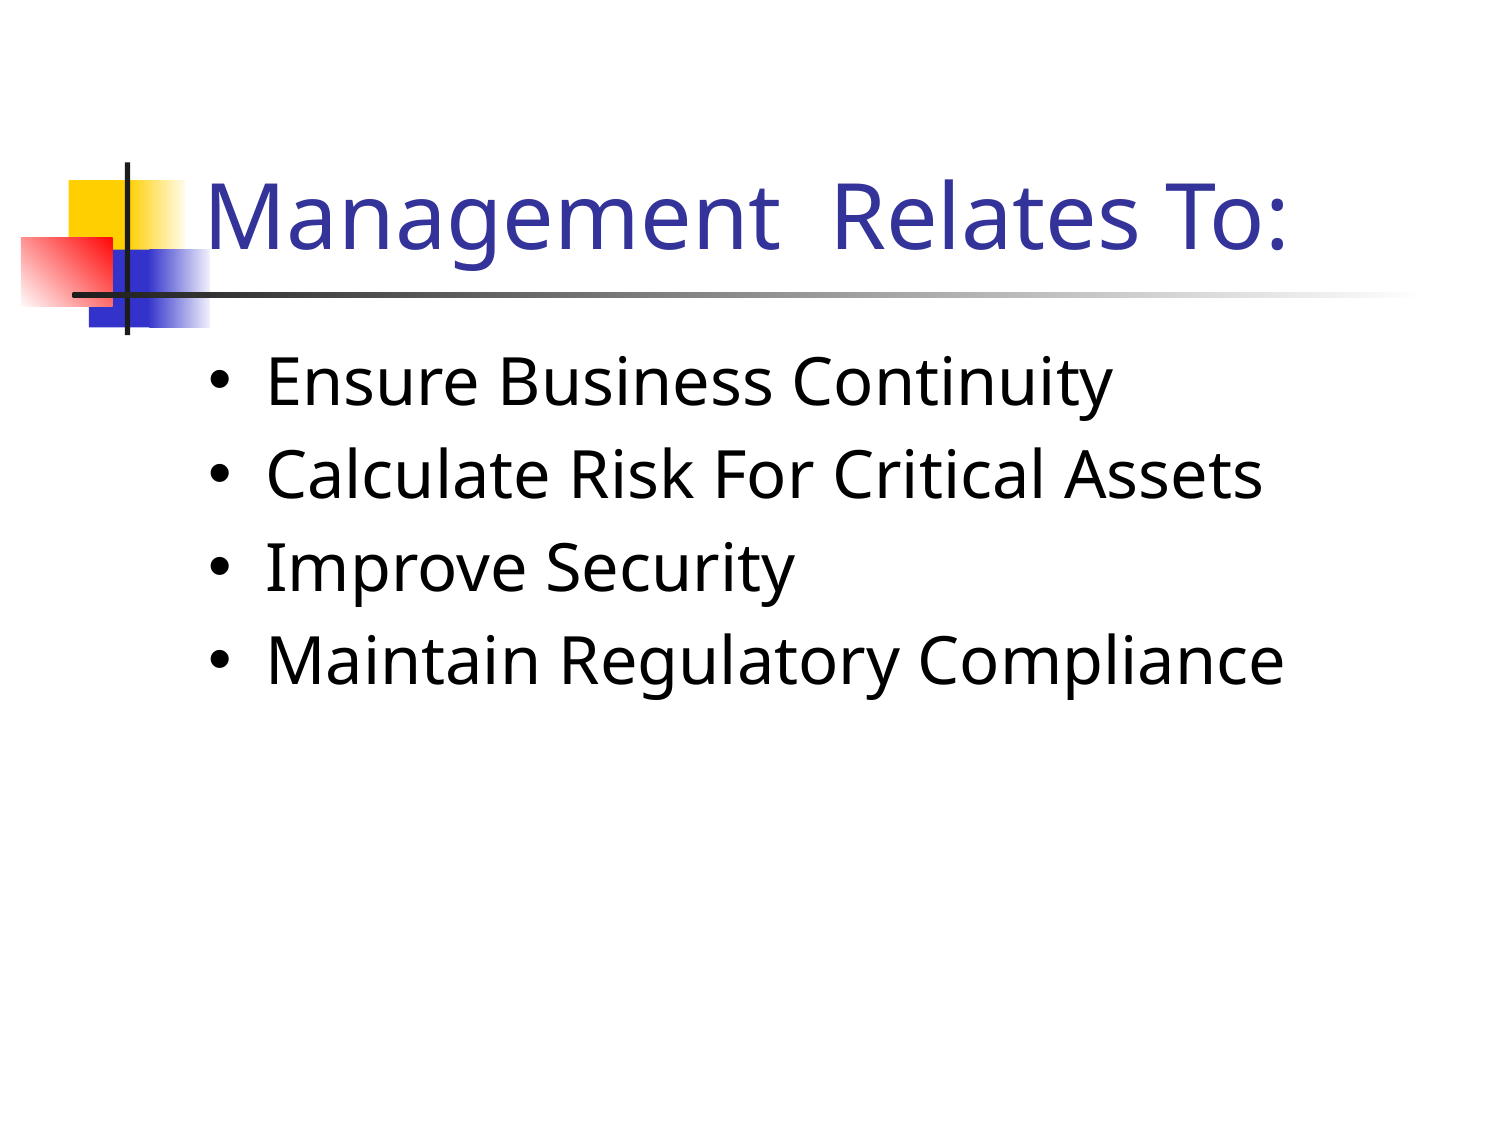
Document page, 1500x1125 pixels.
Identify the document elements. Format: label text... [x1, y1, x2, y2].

title Management Relates To: [188, 34, 1468, 276]
list Ensure Business Continuity Calculate Risk For Critical Assets Improve Security Maintain Regulatory Compliance [193, 330, 1470, 1007]
